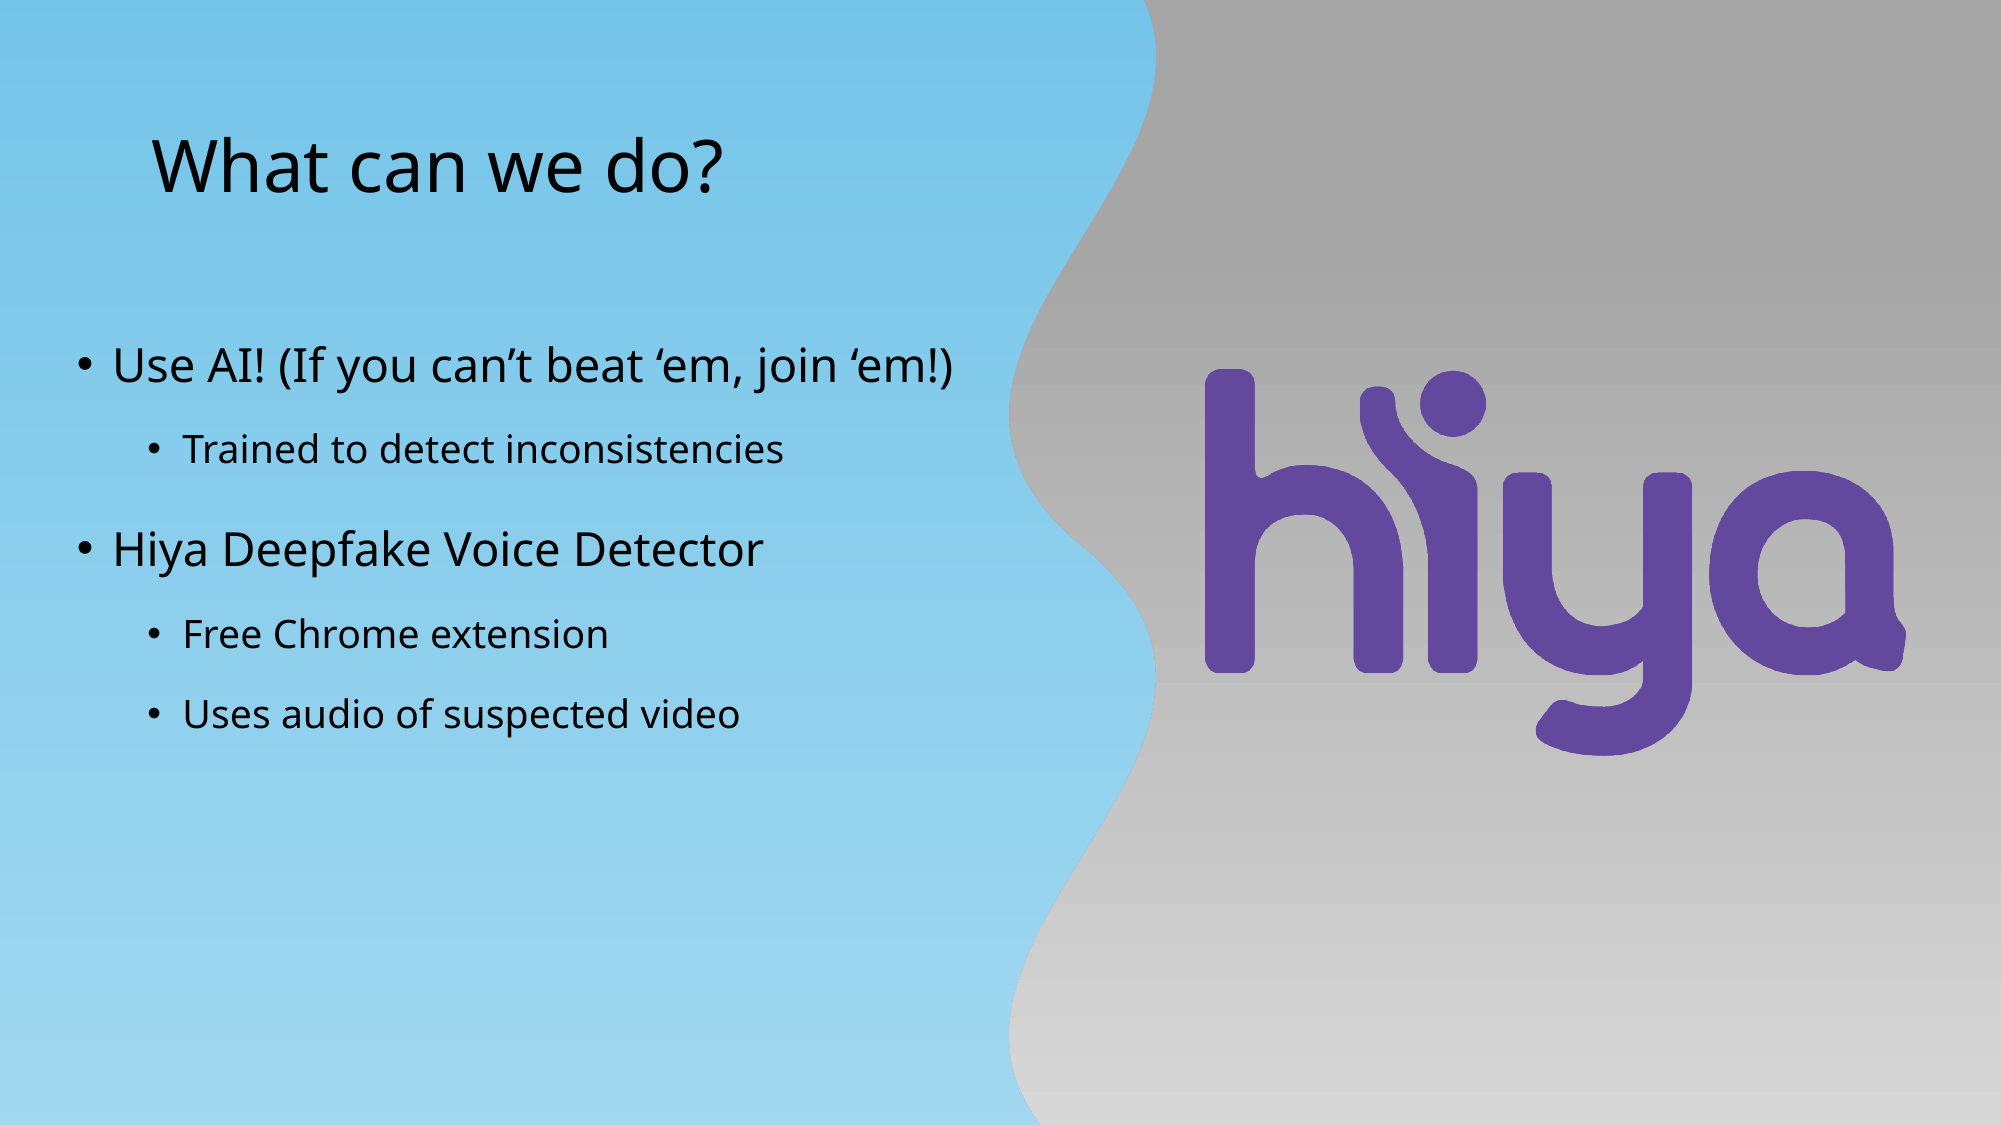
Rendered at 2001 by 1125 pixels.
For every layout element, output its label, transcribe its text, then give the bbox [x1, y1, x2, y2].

title What can we do? [136, 100, 810, 239]
list Use AI! (If you can’t beat ‘em, join ‘em!) Trained to detect inconsistencies Hiya Deepfake Voice Detector Free Chrome extension Uses audio of suspected video [61, 299, 970, 800]
text_box [1007, 0, 2000, 1125]
picture [1204, 368, 1907, 757]
